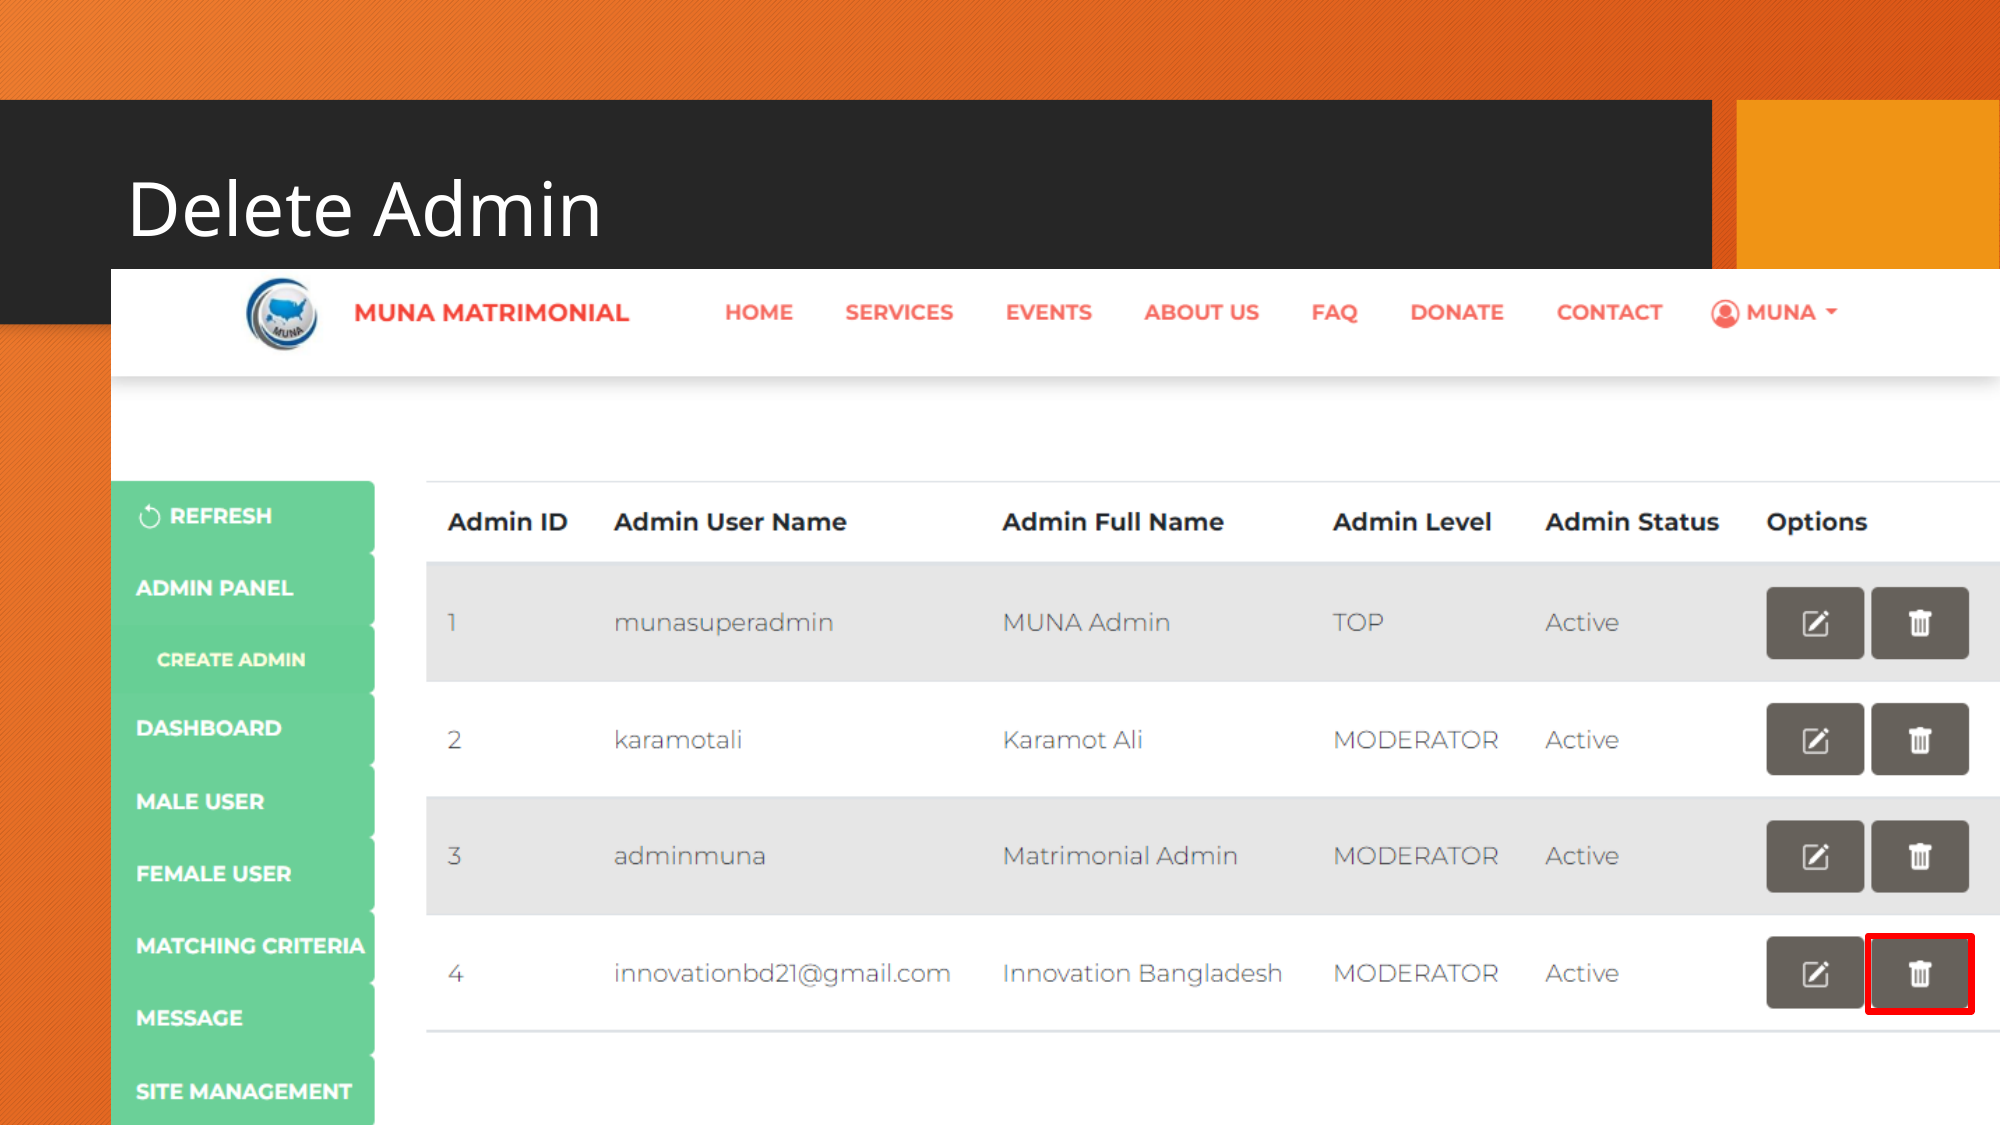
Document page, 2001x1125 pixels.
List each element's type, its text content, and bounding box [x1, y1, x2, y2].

title Delete Admin [111, 123, 1689, 269]
picture [0, 269, 2000, 1125]
